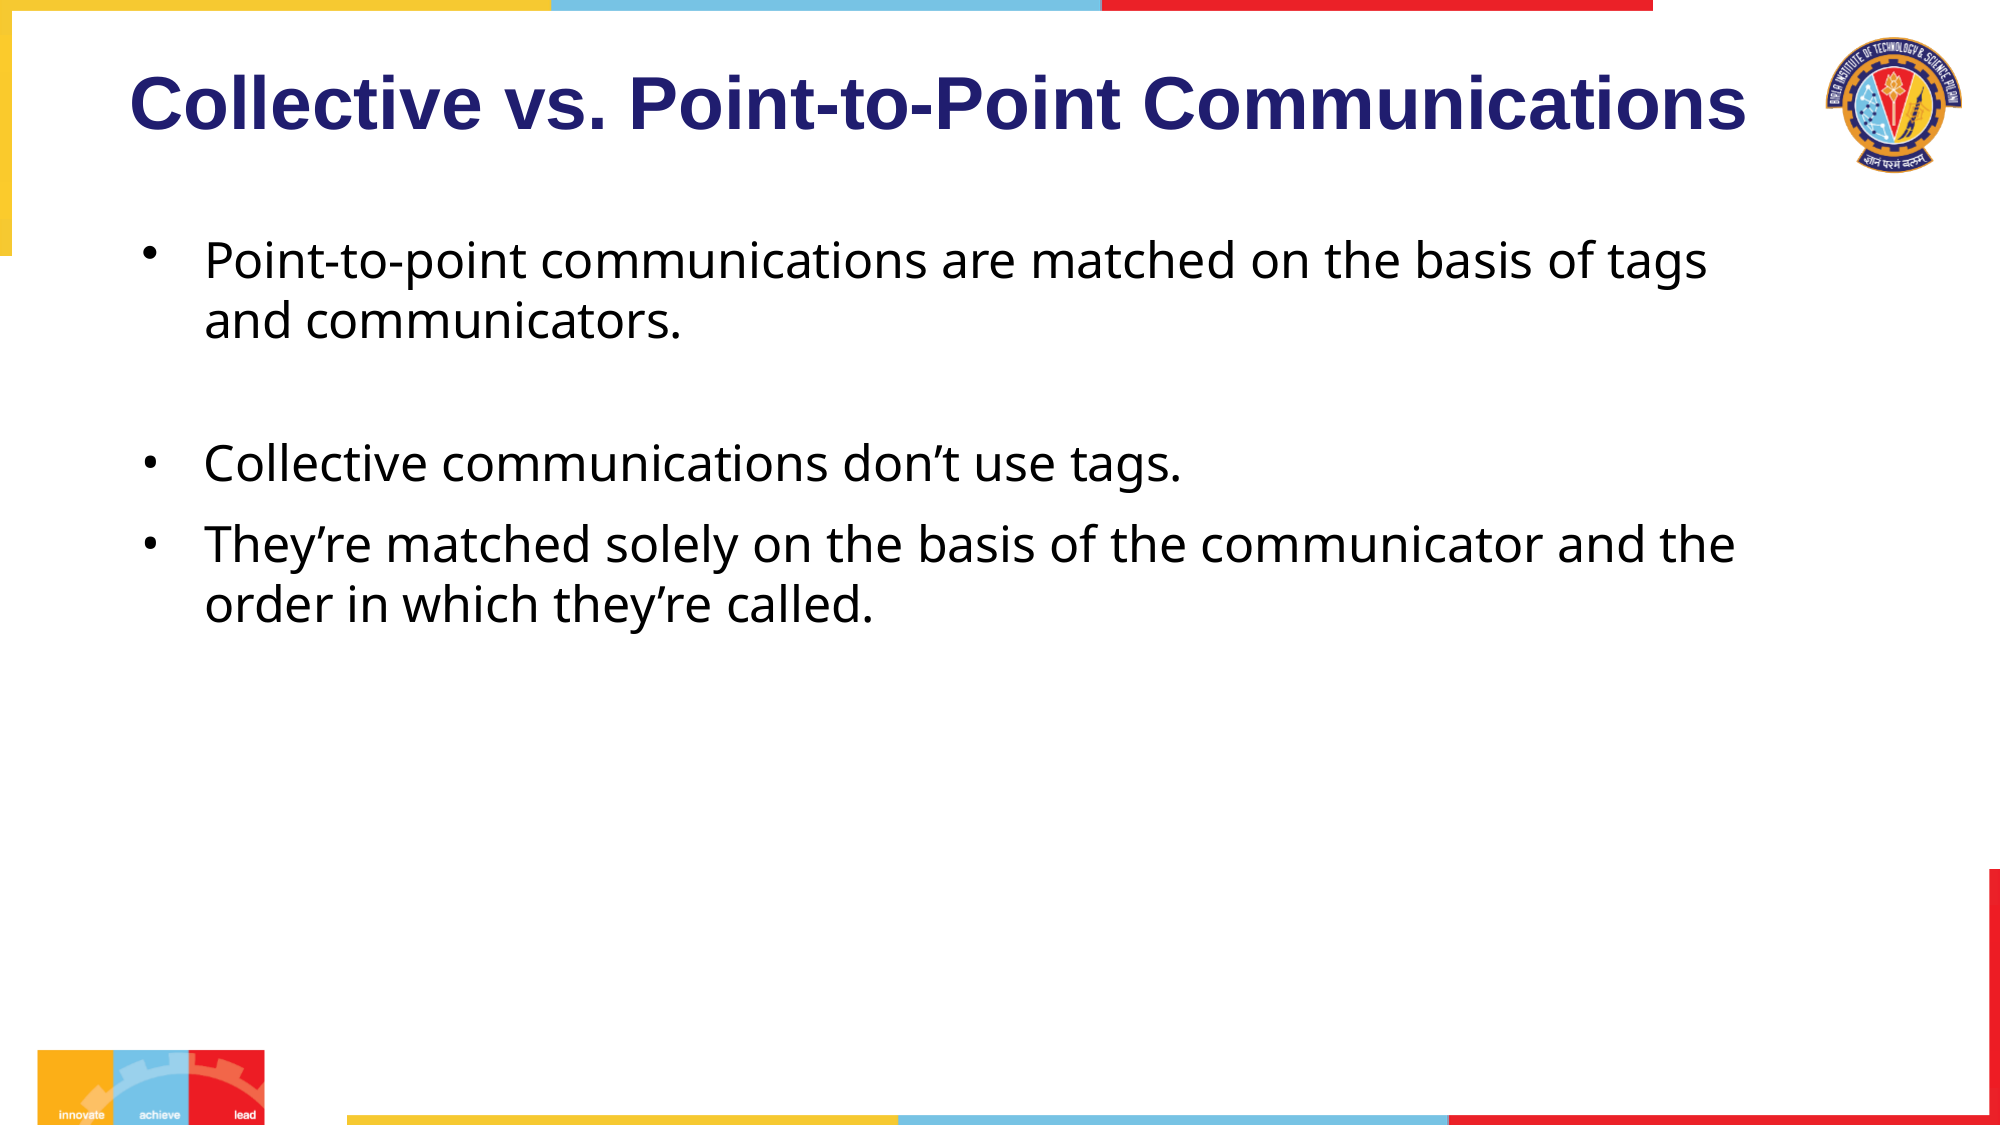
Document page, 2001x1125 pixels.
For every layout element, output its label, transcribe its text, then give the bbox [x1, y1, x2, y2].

picture [0, 0, 1653, 256]
title Collective vs. Point-to-Point Communications [127, 52, 1873, 243]
picture [347, 869, 2000, 1125]
picture [1825, 37, 1962, 174]
text_box Point-to-point communications are matched on the basis of tags and communicators. Collective communications don’t use tags. They’re matched solely on the basis of the communicator and the order in which they’re called. [139, 226, 1835, 633]
picture [37, 1049, 265, 1125]
